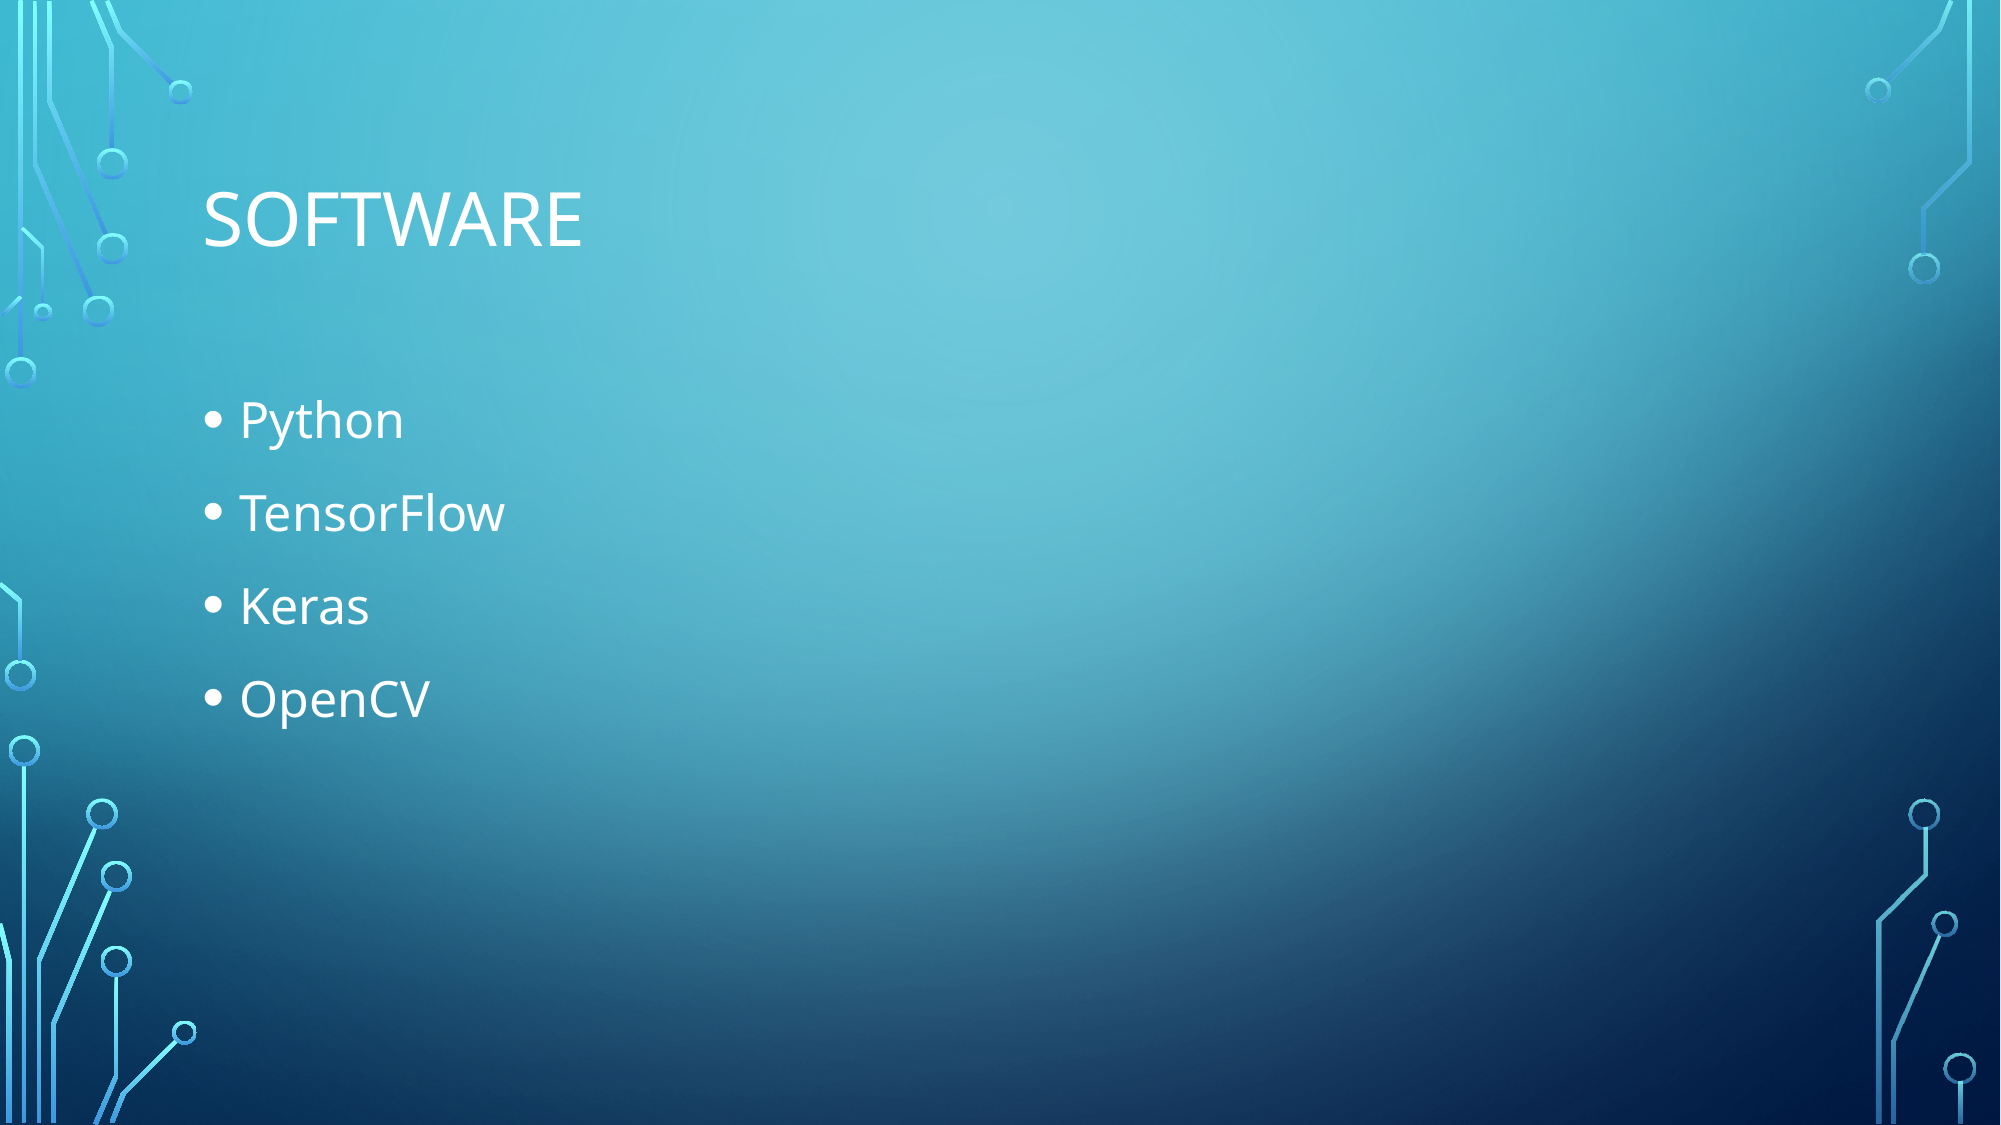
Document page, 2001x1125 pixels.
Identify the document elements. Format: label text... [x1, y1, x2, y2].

title software [187, 101, 1813, 344]
list Python TensorFlow Keras OpenCV [187, 369, 1813, 950]
